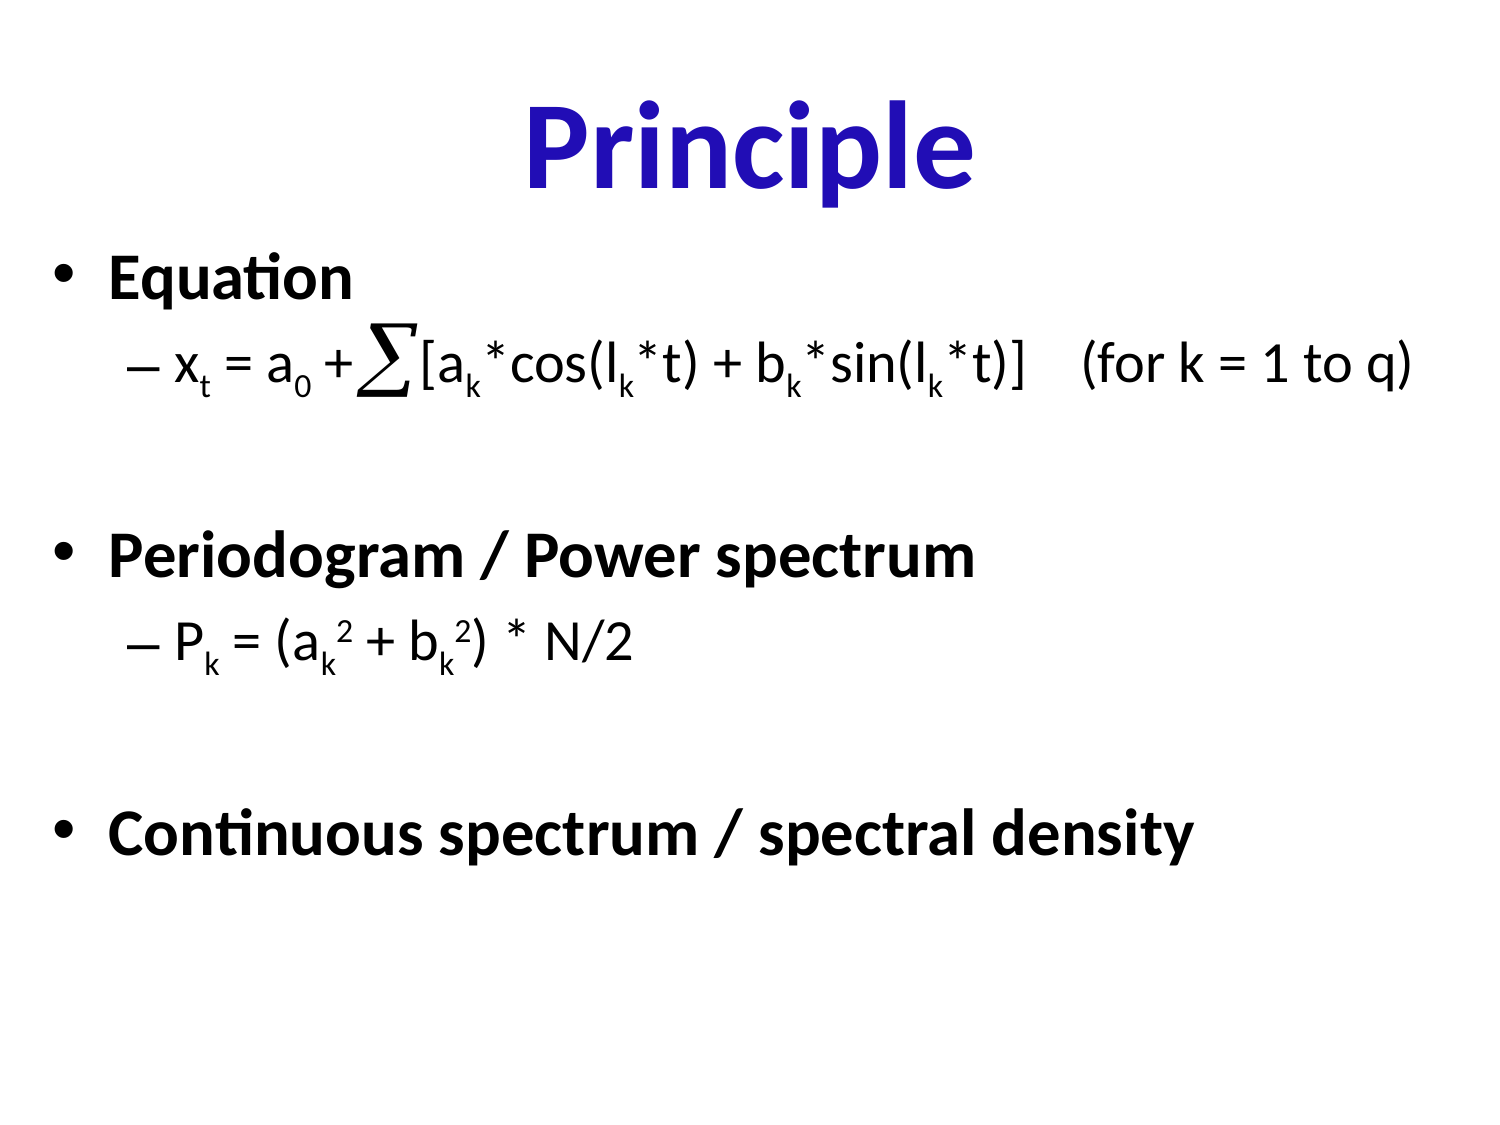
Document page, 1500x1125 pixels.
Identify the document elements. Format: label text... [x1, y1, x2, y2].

list Equation xt = a0 + [ak*cos(lk*t) + bk*sin(lk*t)] (for k = 1 to q) Periodogram / Power spectrum Pk = (ak2 + bk2) * N/2 Continuous spectrum / spectral density [37, 224, 1463, 1075]
title Principle [75, 45, 1425, 224]
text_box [347, 312, 463, 413]
